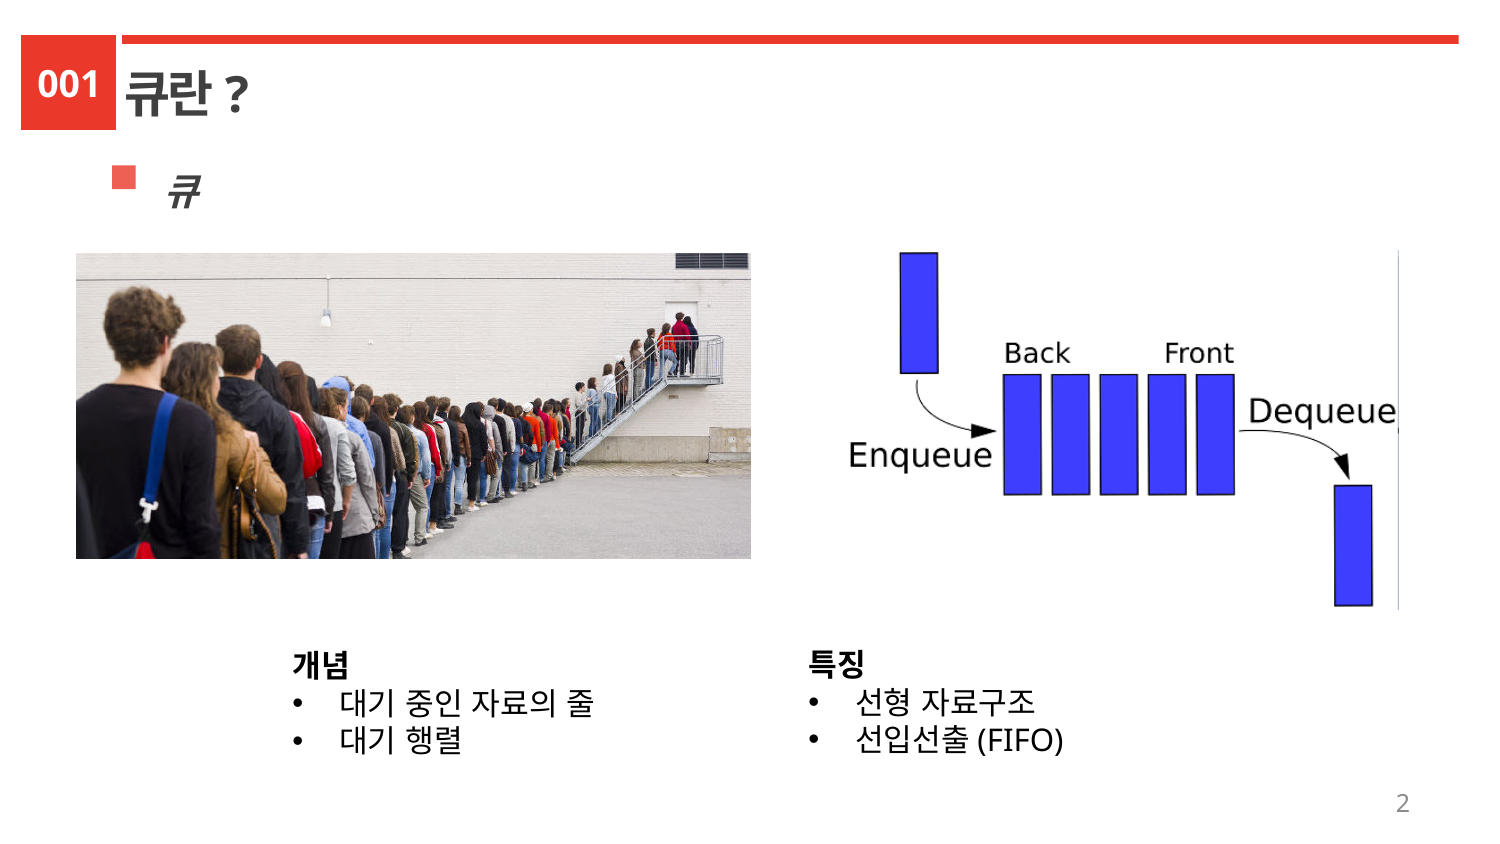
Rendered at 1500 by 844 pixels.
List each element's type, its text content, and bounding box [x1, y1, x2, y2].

picture [75, 253, 751, 559]
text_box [15, 35, 123, 130]
slide_number 2 [1074, 782, 1425, 827]
text_box [120, 33, 1461, 46]
picture [844, 250, 1399, 610]
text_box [111, 160, 482, 222]
text_box 개념 대기 중인 자료의 줄 대기 행렬 [277, 639, 730, 767]
text_box 특징 선형 자료구조 선입선출(FIFO) [793, 638, 1246, 766]
text_box 큐란? [126, 54, 691, 130]
text_box [145, 622, 479, 679]
